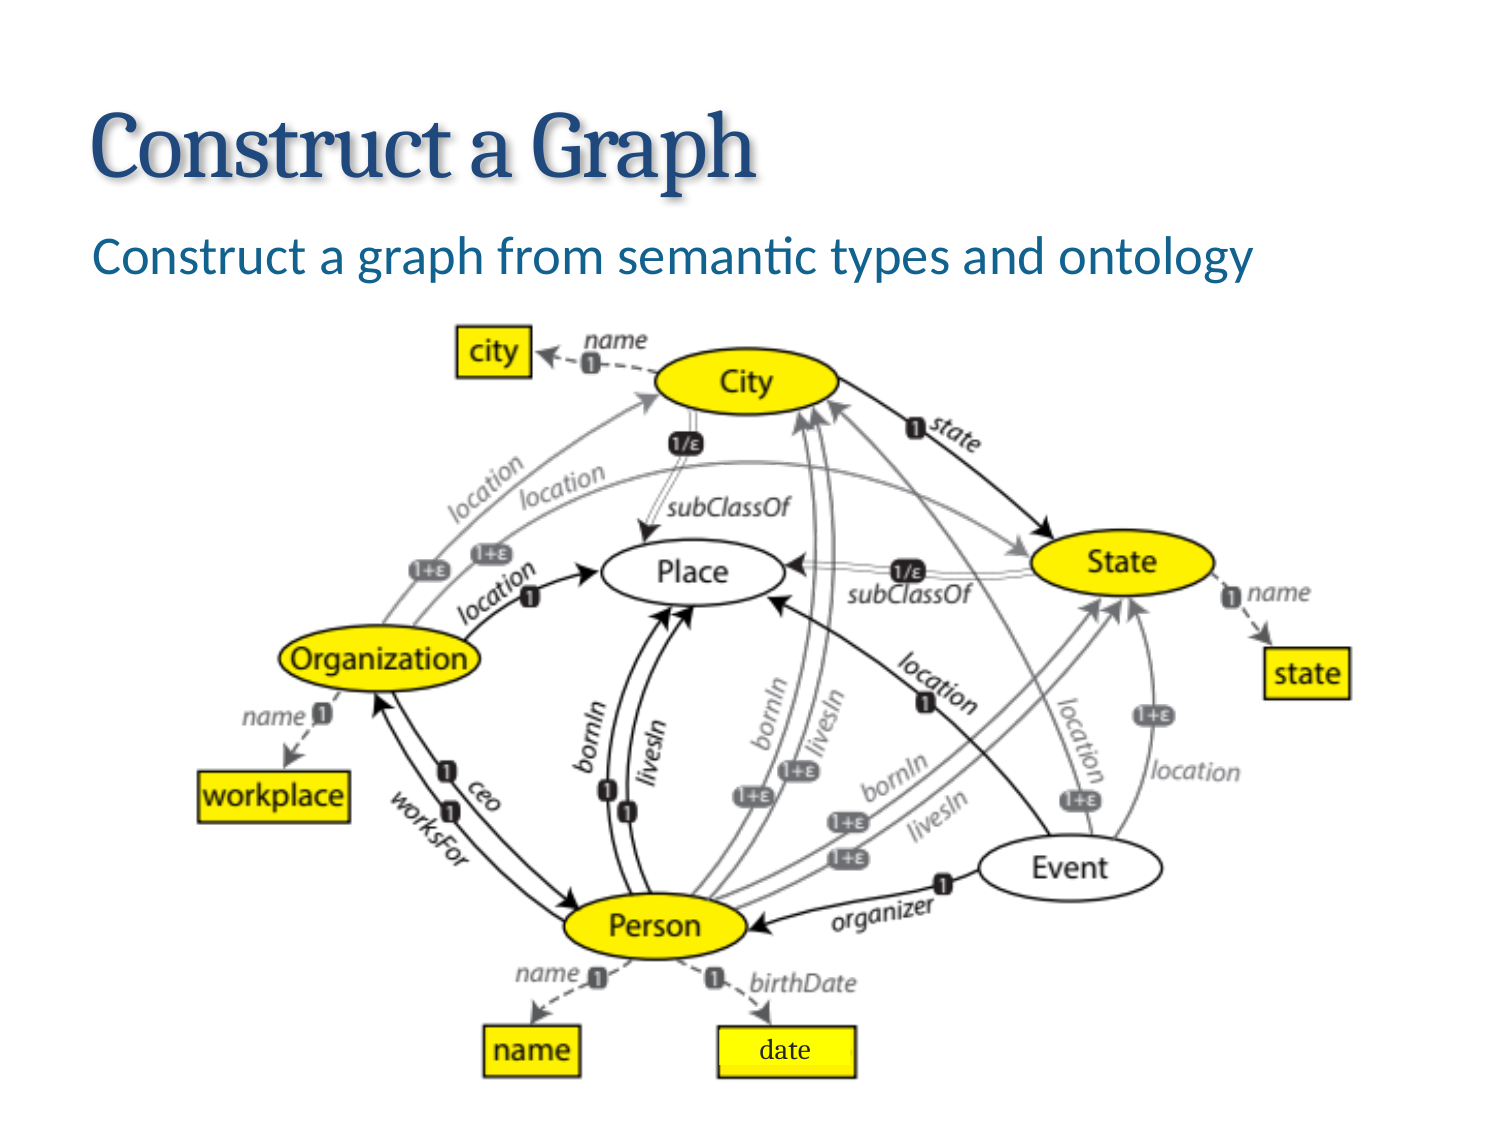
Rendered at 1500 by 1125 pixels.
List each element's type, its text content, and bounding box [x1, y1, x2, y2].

title Construct a Graph [75, 45, 1427, 233]
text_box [186, 311, 1355, 1092]
list Construct a graph from semantic types and ontology [76, 212, 1476, 338]
